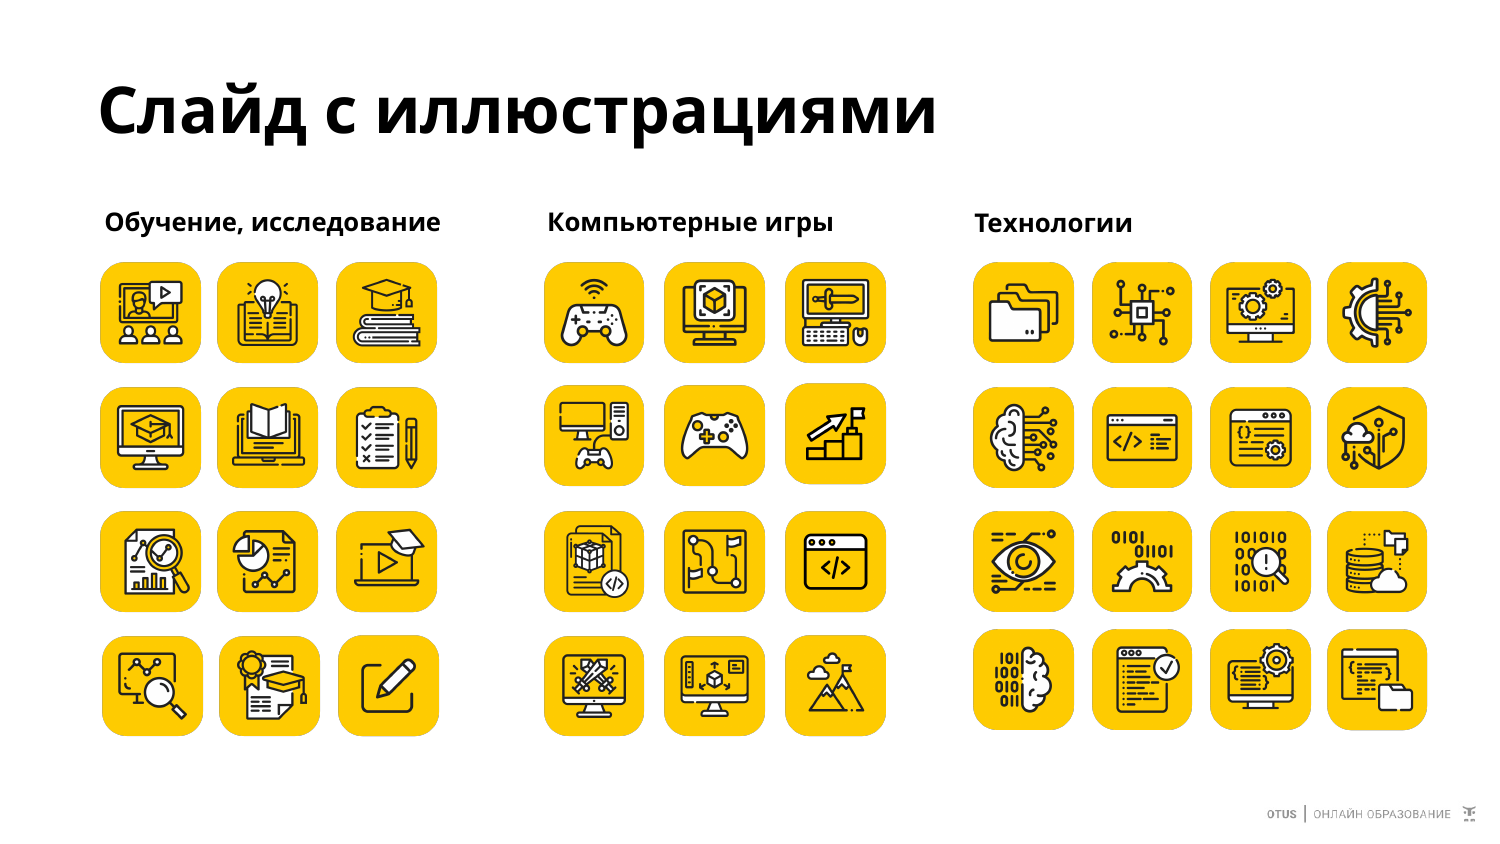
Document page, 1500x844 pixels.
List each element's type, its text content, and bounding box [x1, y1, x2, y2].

subtitle Обучение, исследование [89, 184, 514, 253]
title Слайд с иллюстрациями [82, 54, 1480, 193]
subtitle Компьютерные игры [532, 184, 957, 253]
subtitle Технологии [959, 185, 1219, 253]
picture [0, 0, 1500, 844]
